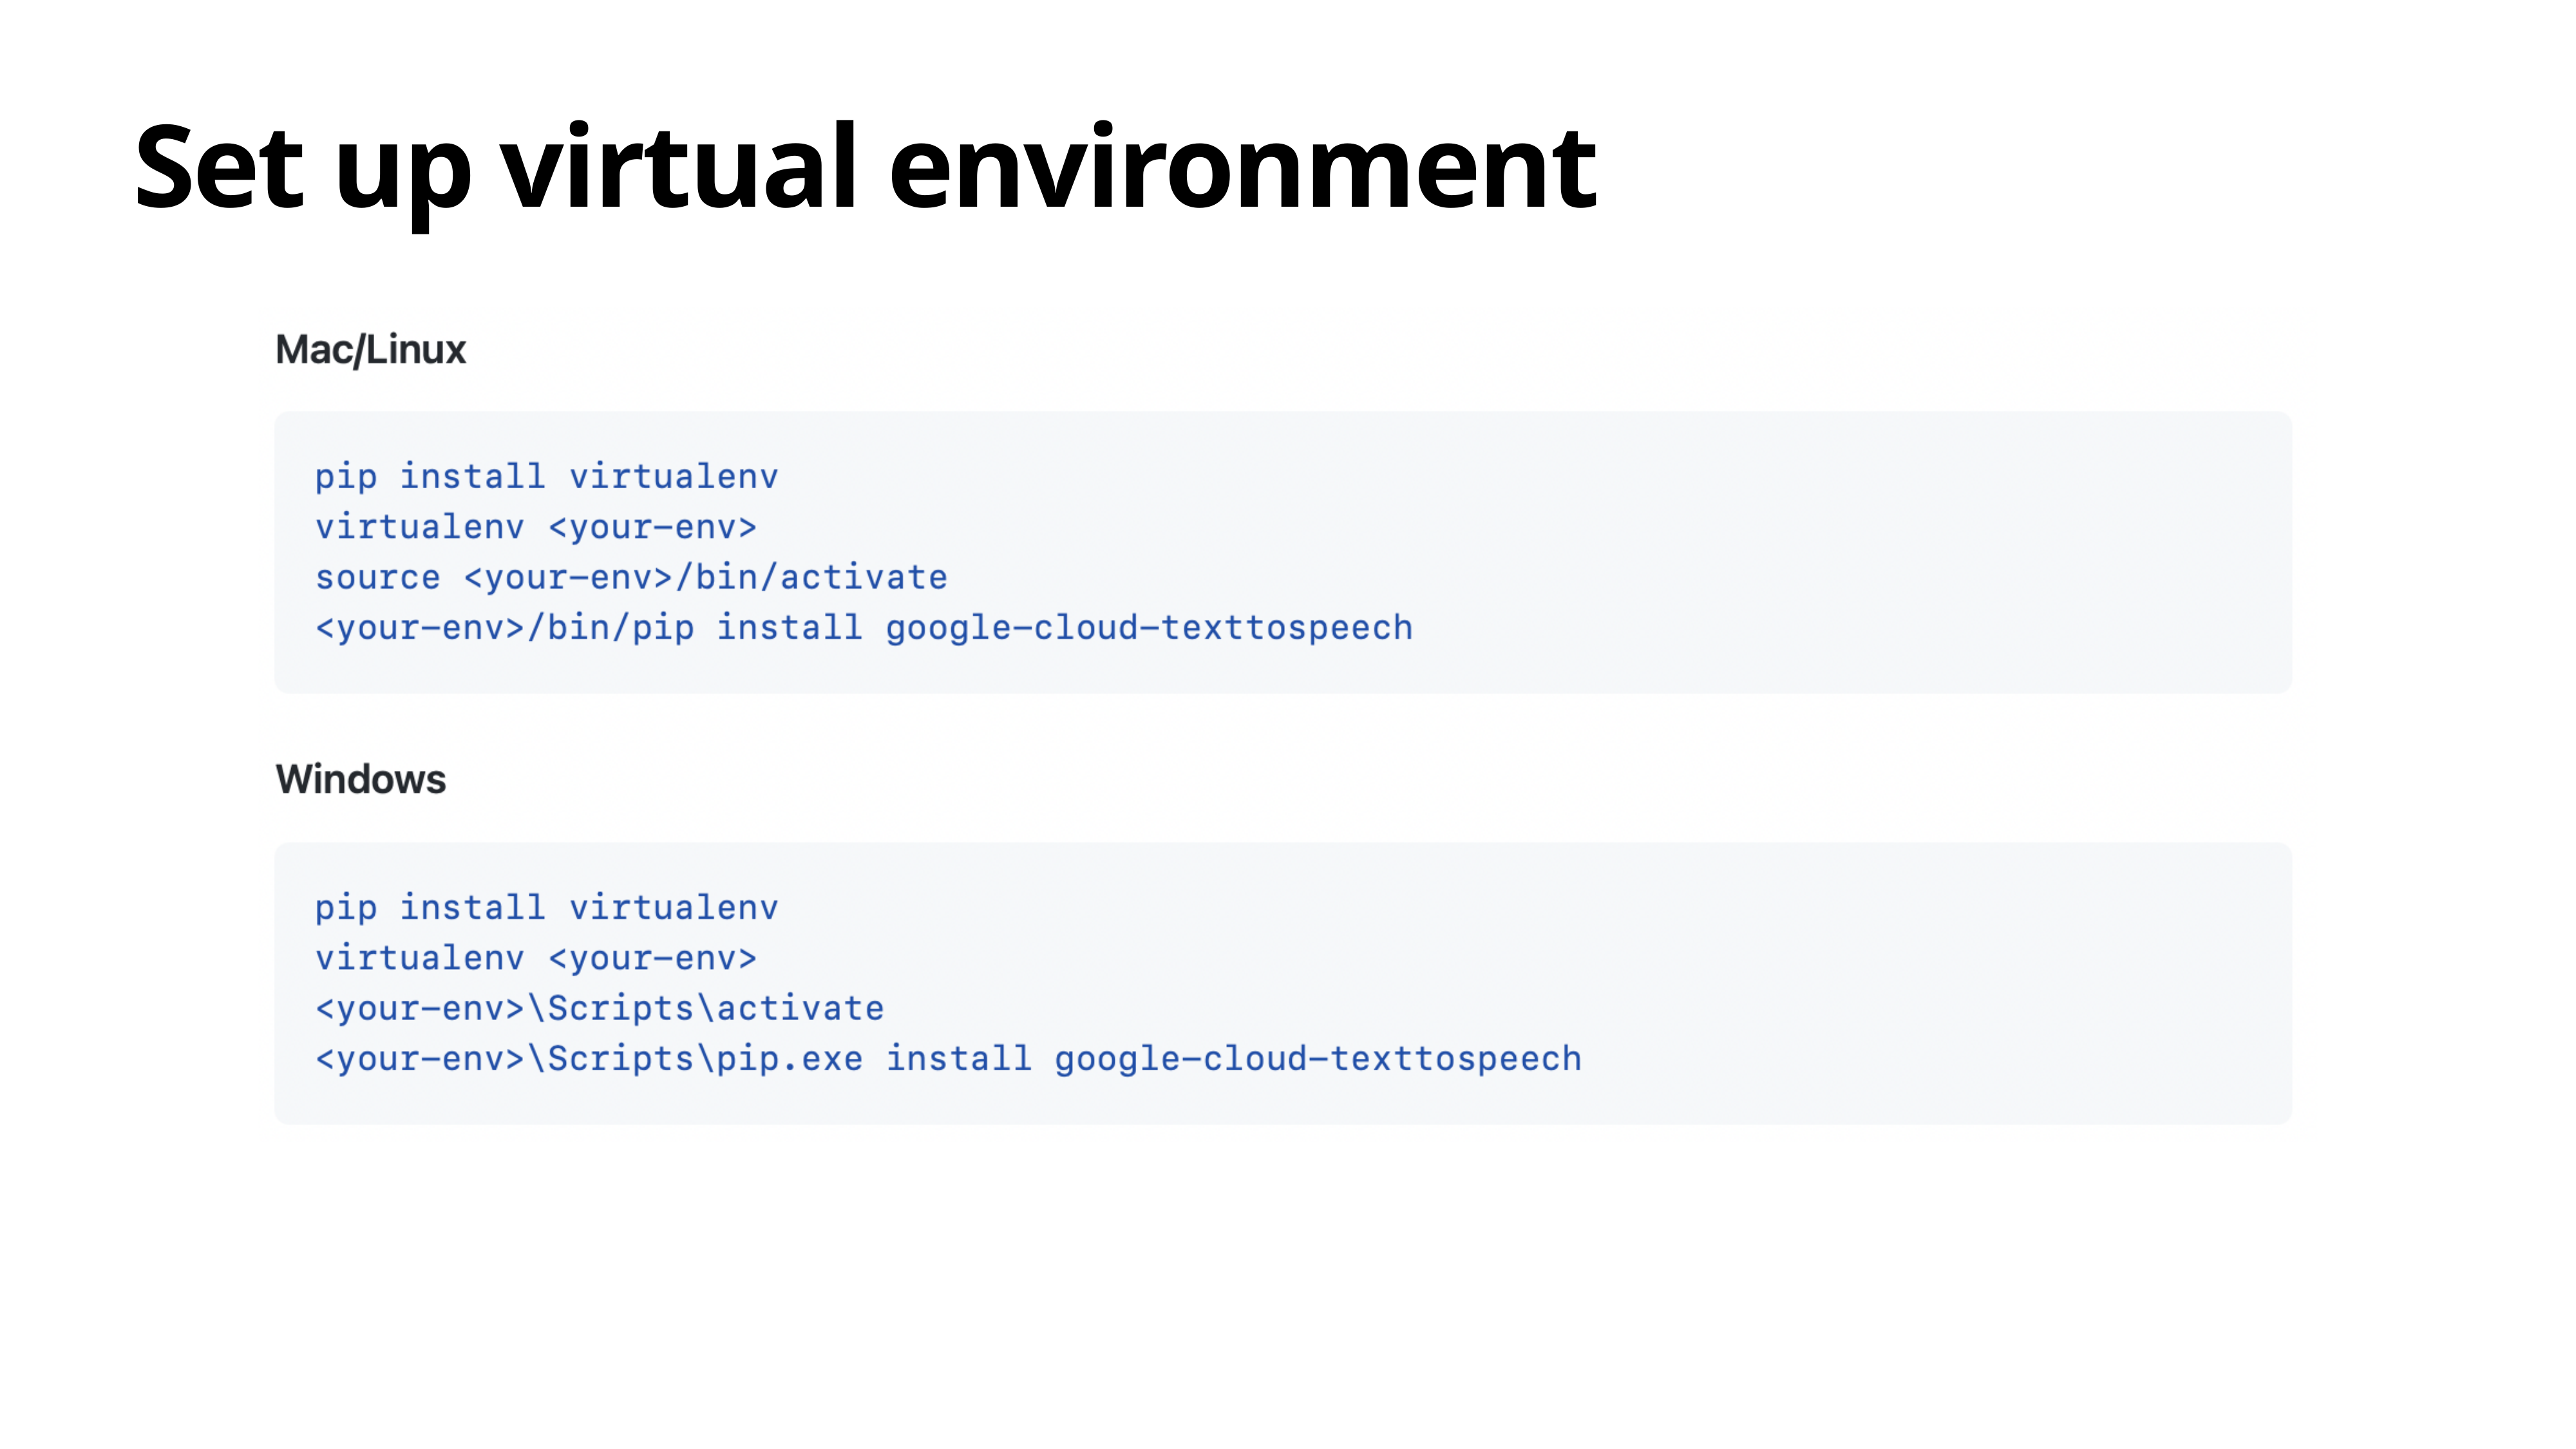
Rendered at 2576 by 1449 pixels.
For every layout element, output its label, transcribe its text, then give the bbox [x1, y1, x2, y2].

picture [258, 307, 2318, 1142]
title Set up virtual environment [127, 113, 2449, 266]
